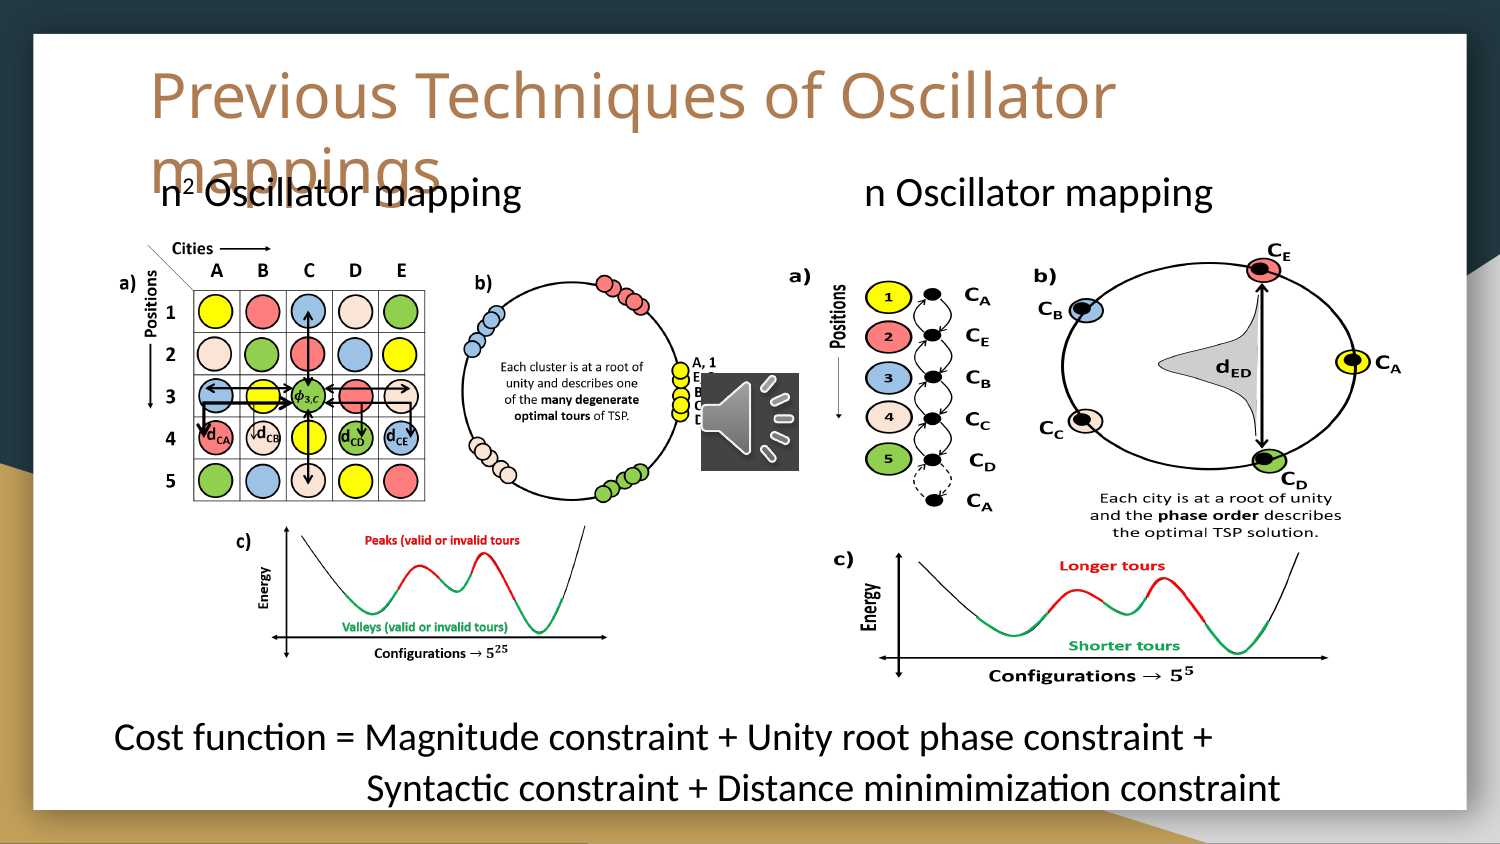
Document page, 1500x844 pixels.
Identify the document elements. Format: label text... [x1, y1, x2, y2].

text_box Cost function = Magnitude constraint + Unity root phase constraint + [99, 695, 1369, 805]
picture [106, 230, 1414, 698]
title Previous Techniques of Oscillator mappings [134, 41, 1404, 151]
text_box Syntactic constraint + Distance minimimization constraint [351, 746, 1358, 805]
text_box n Oscillator mapping [849, 150, 1358, 229]
text_box n2 Oscillator mapping [145, 150, 728, 230]
